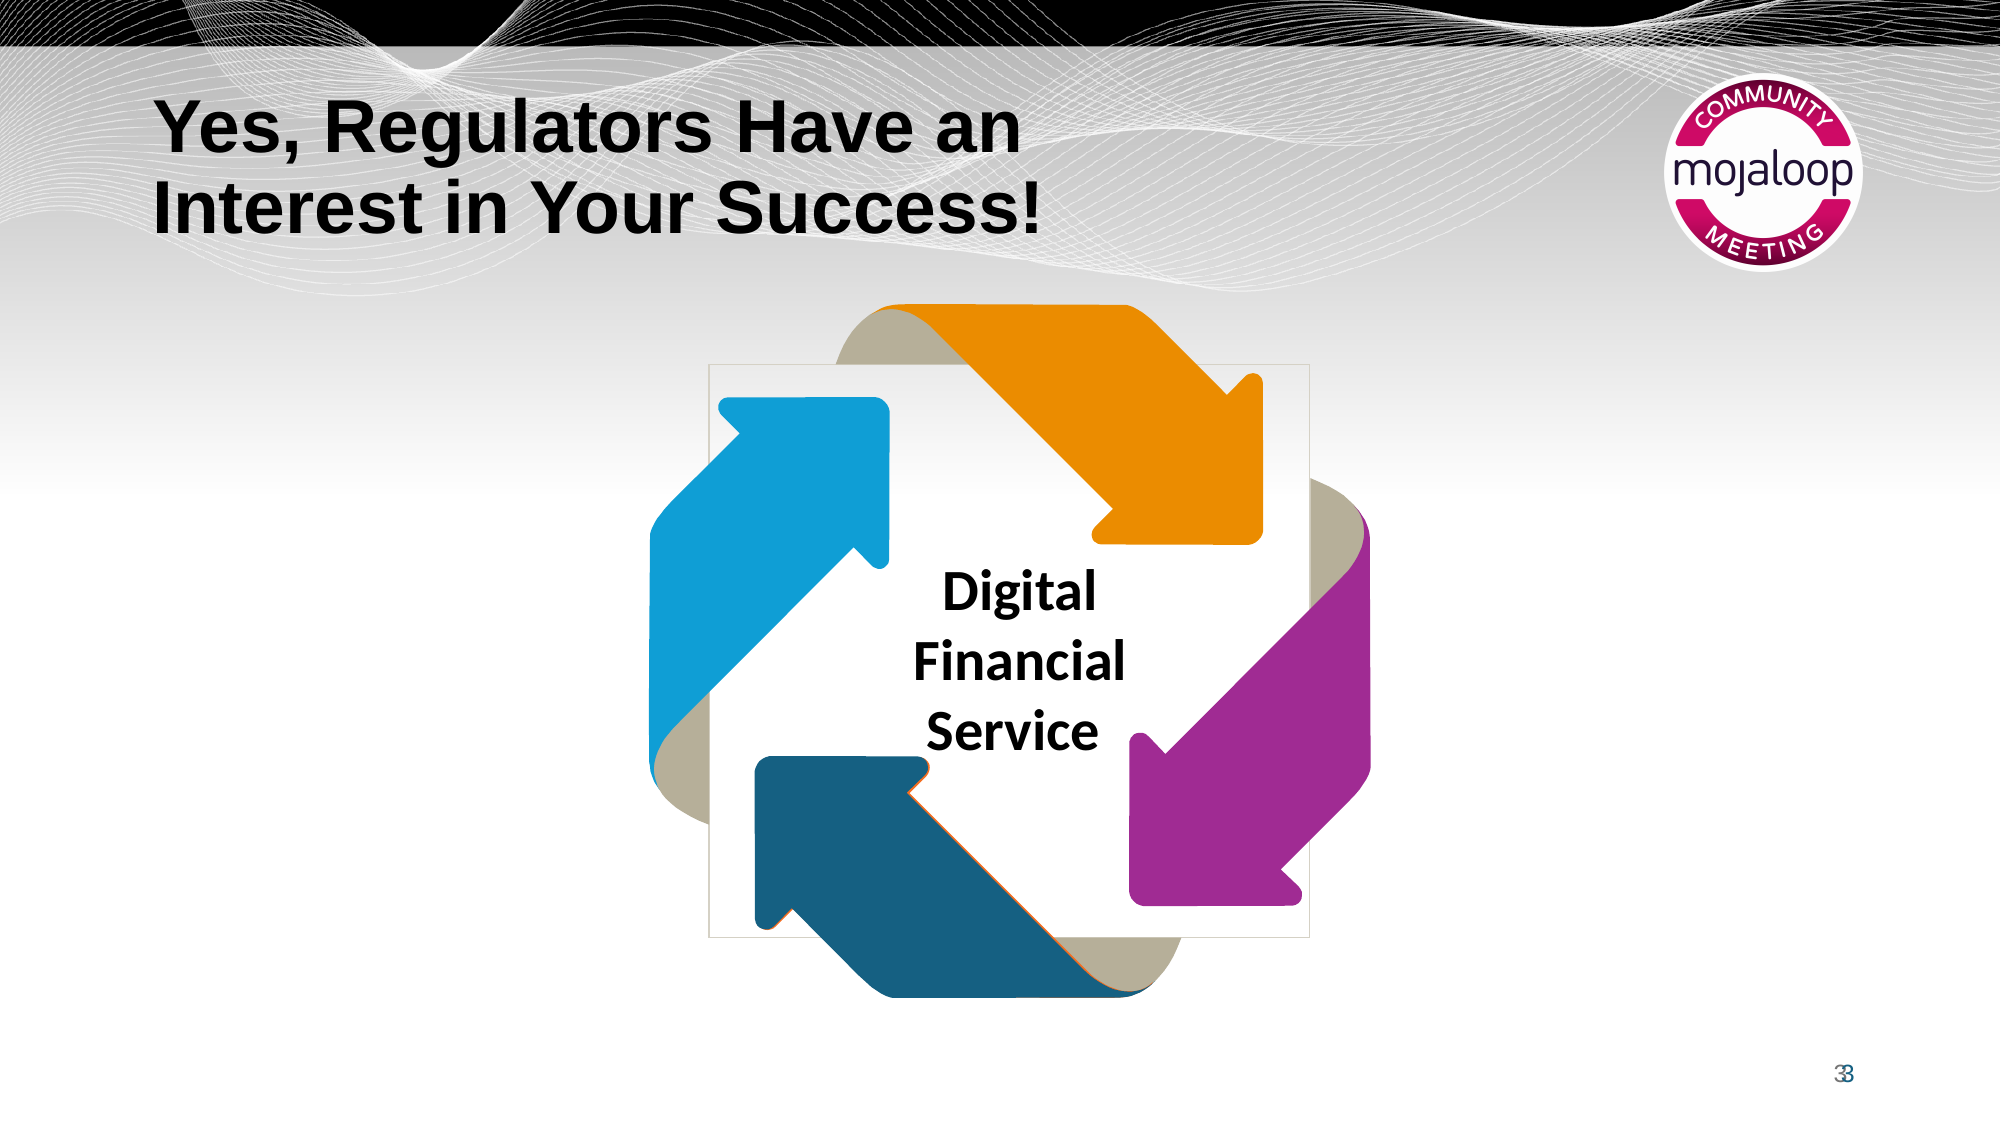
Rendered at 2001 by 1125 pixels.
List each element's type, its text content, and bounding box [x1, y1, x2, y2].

text_box ‹#› [1412, 1042, 1863, 1103]
picture [1664, 73, 1863, 272]
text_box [648, 303, 1371, 999]
title Yes, Regulators Have an Interest in Your Success! [137, 59, 1310, 278]
picture [0, 0, 2001, 433]
